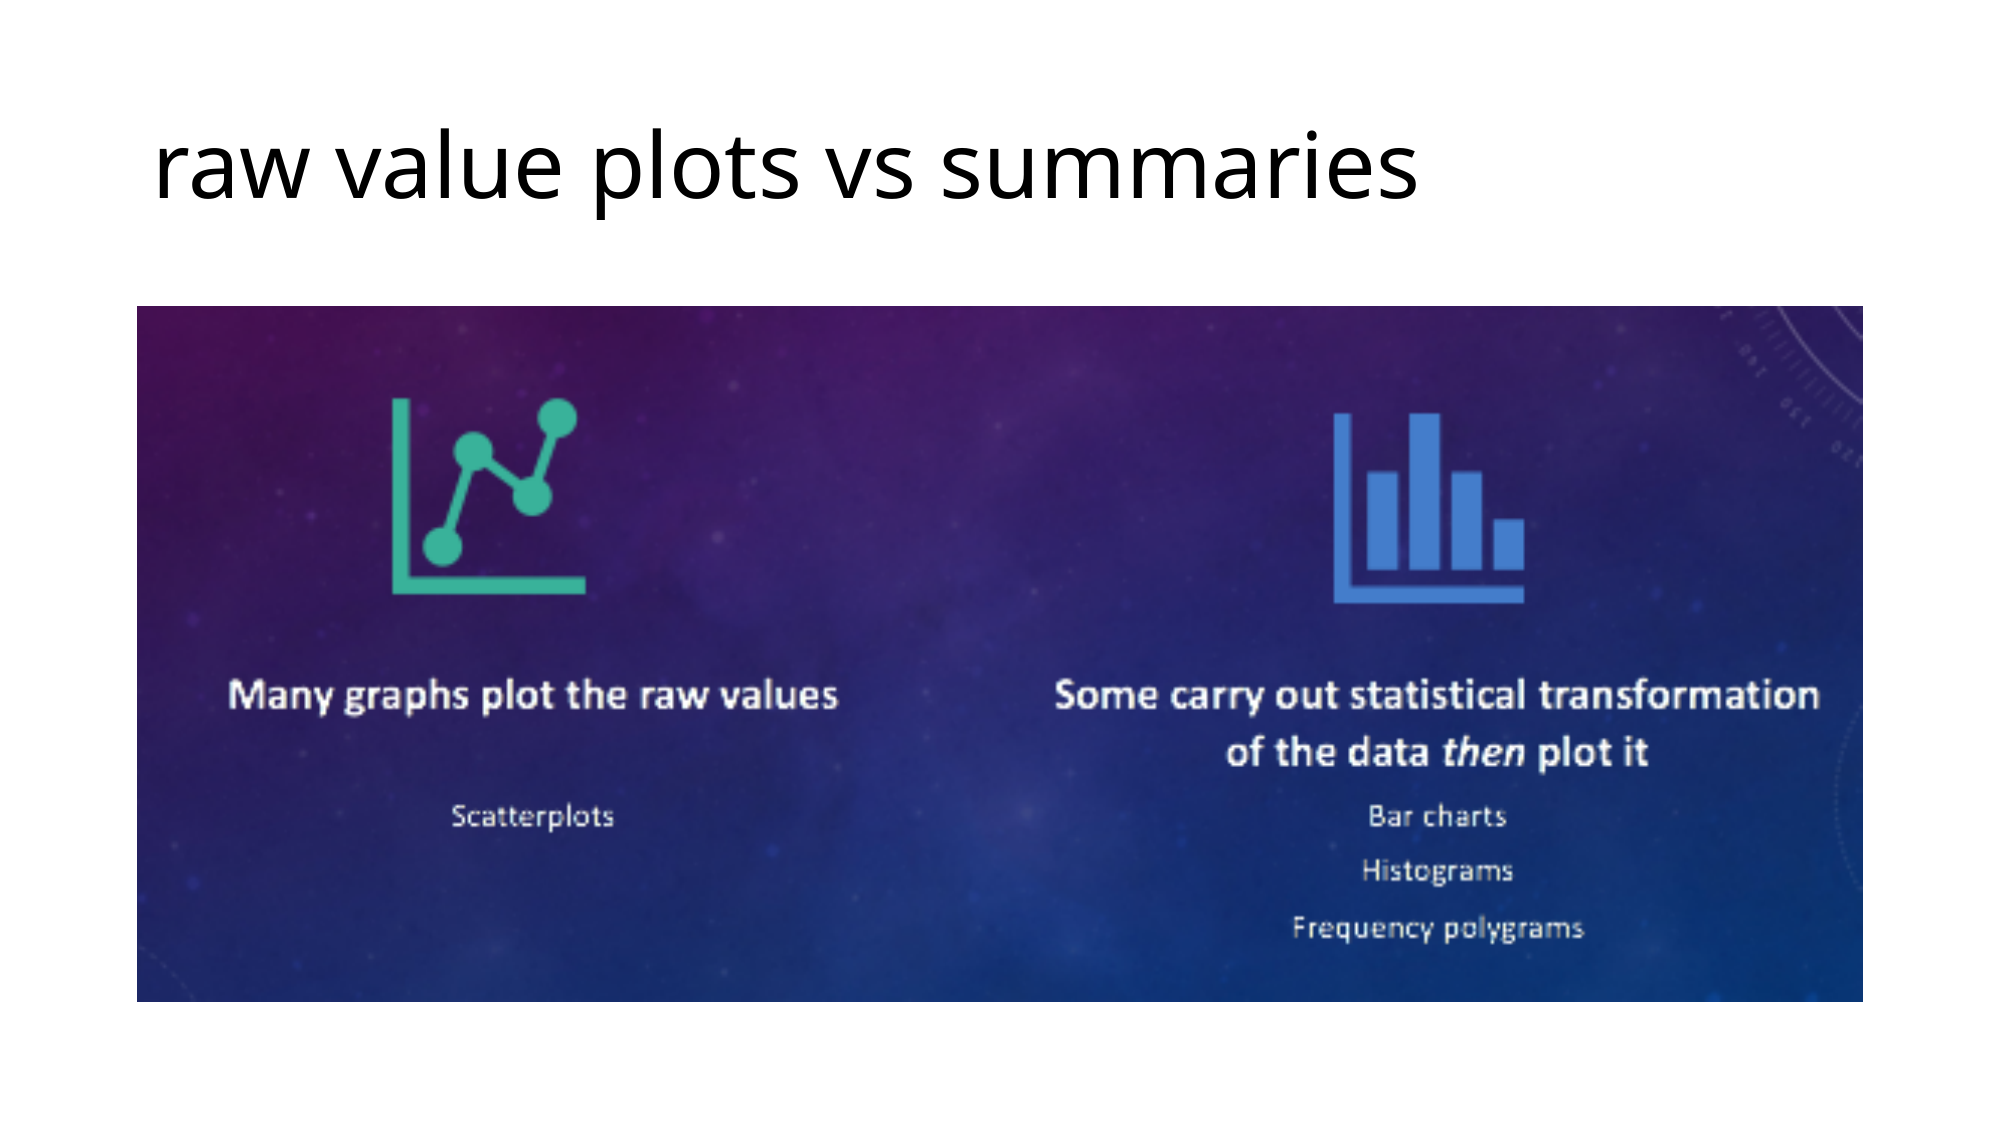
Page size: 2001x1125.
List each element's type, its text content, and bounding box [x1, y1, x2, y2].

title raw value plots vs summaries [137, 59, 1863, 278]
picture [137, 306, 1863, 1003]
